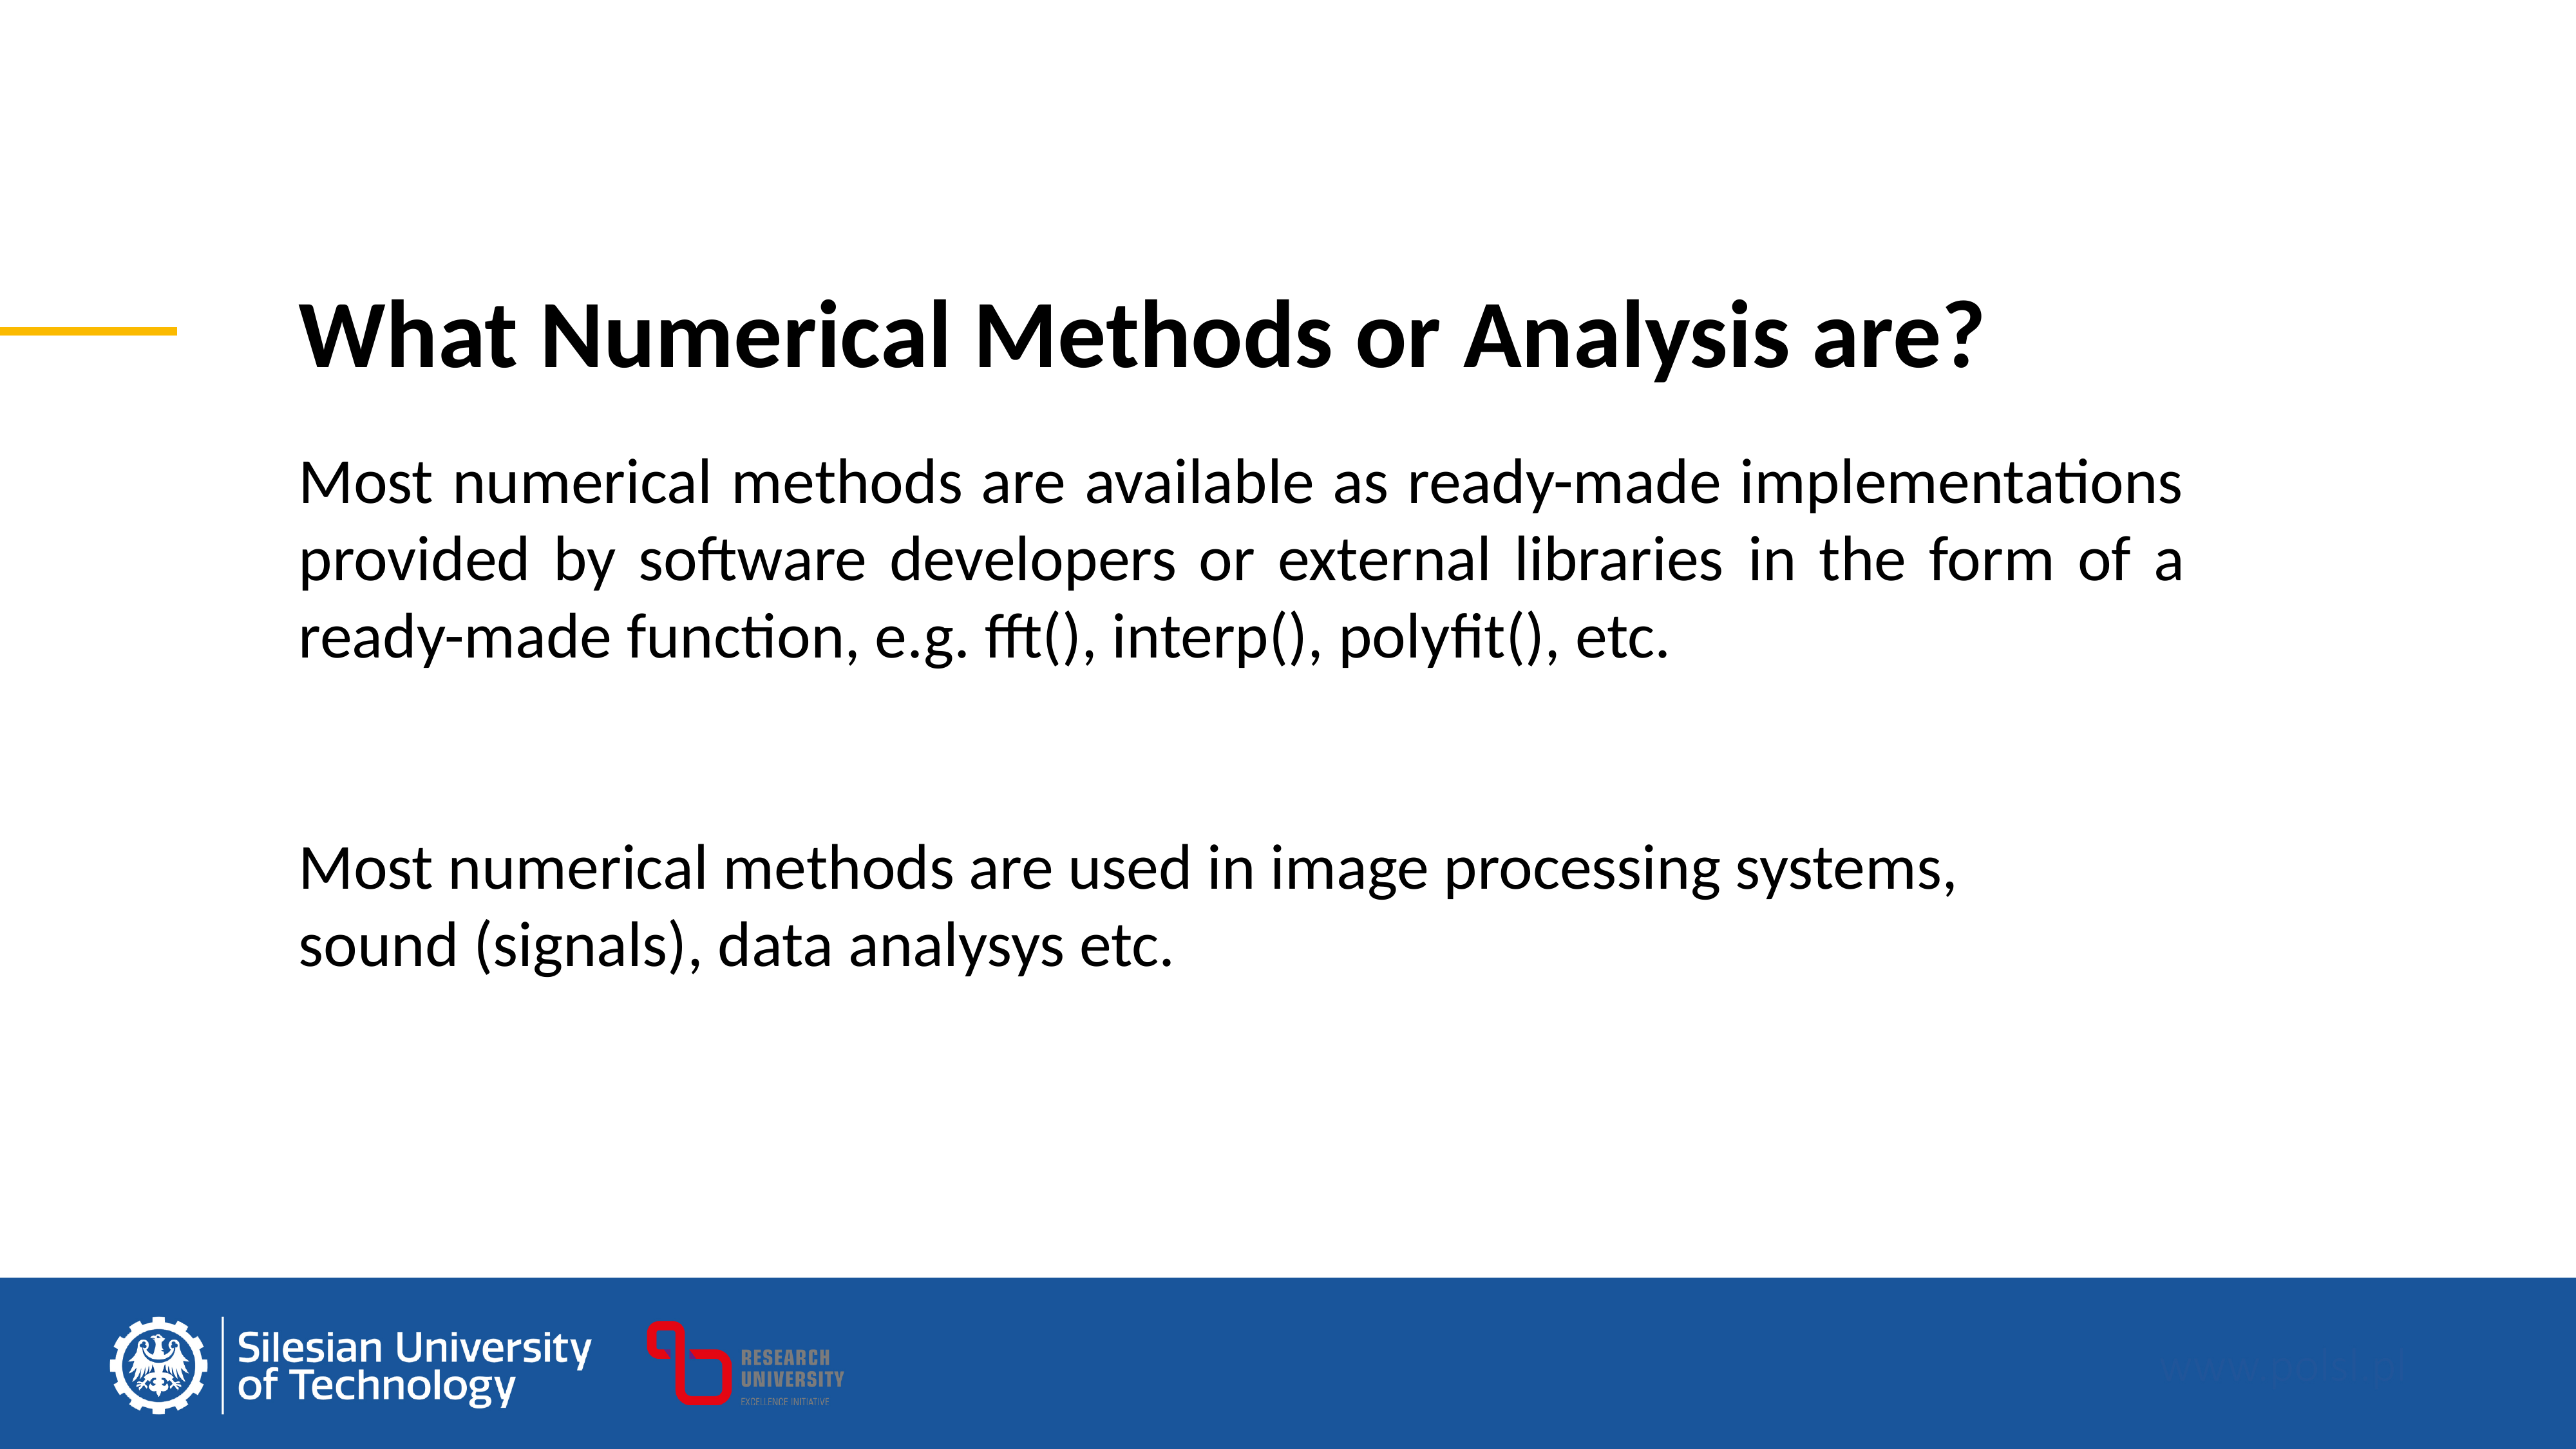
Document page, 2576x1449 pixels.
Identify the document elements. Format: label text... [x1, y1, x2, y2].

text_box Most numerical methods are available as ready-made implementations provided by software developers or external libraries in the form of a ready-made function, e.g. fft(), interp(), polyfit(), etc. Most numerical methods are used in image processing systems, sound (signals), data analysys etc. [298, 439, 2186, 980]
text_box What Numerical Methods or Analysis are? [298, 270, 1999, 387]
picture [0, 0, 2576, 1449]
